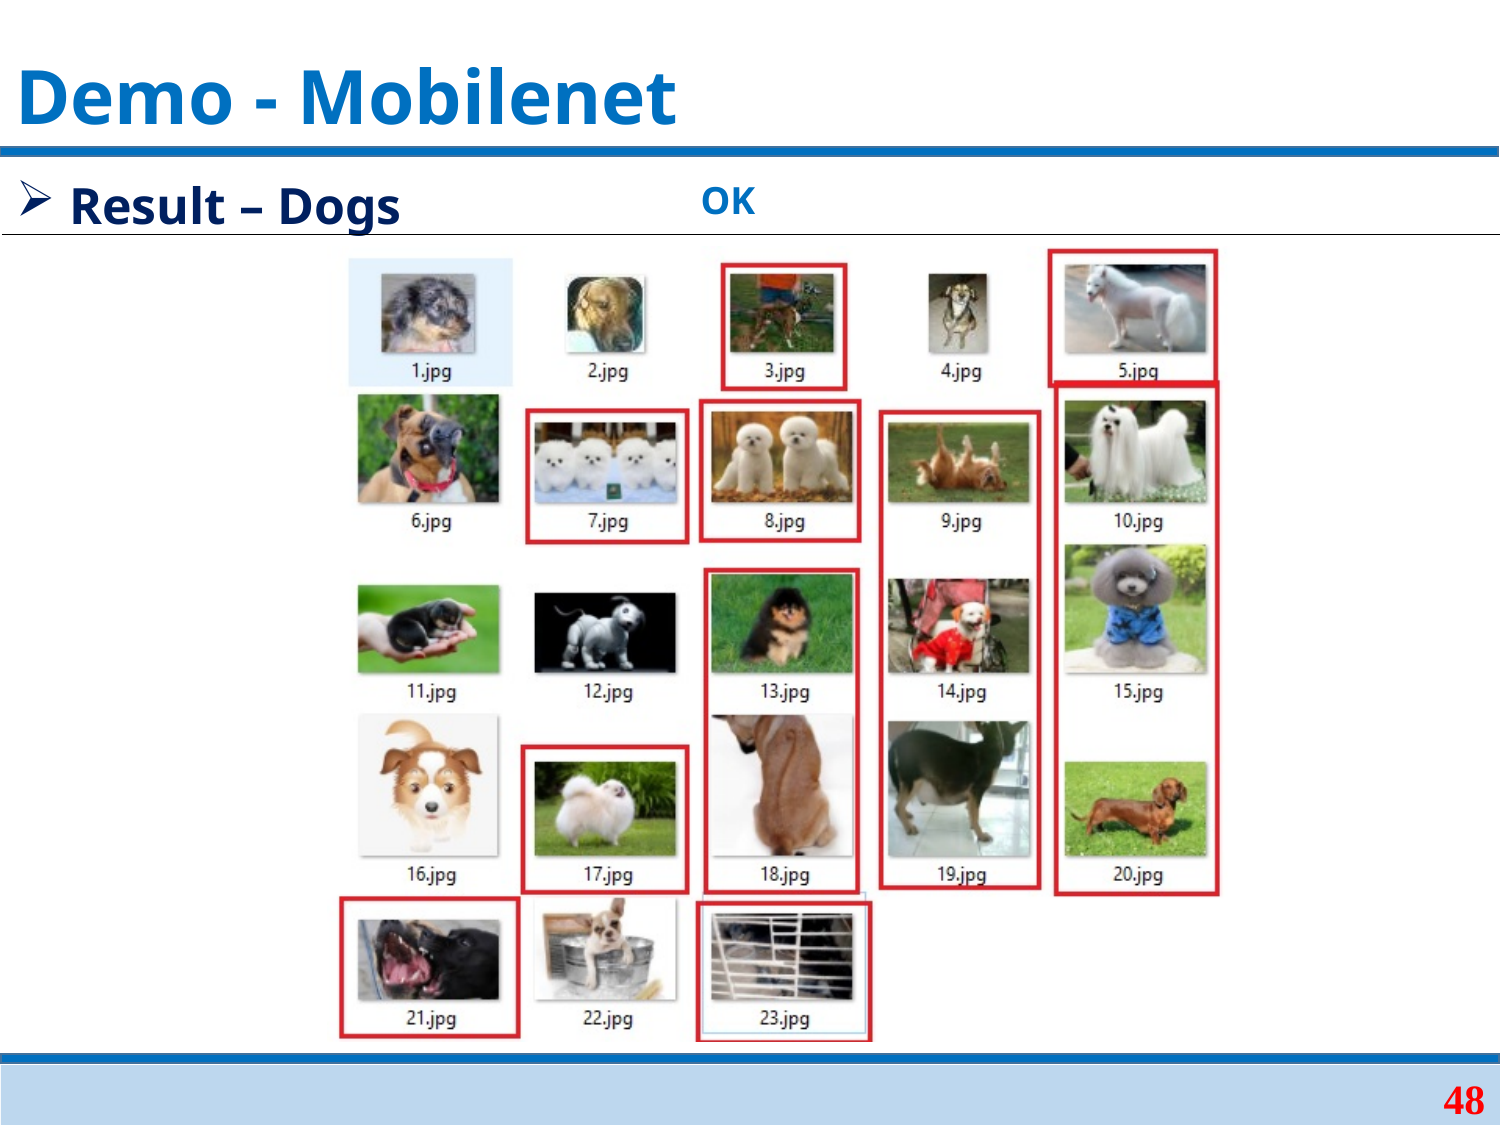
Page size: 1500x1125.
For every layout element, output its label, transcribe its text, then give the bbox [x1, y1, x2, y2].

text_box [1238, 146, 1499, 157]
picture [327, 246, 1417, 1043]
text_box OK [685, 169, 771, 230]
text_box Demo - Mobilenet [0, 29, 1238, 160]
text_box Result – Dogs [1, 235, 1258, 242]
text_box 48 [0, 1064, 1500, 1125]
text_box Result – Dogs [1, 154, 1258, 234]
text_box [0, 1053, 1500, 1064]
